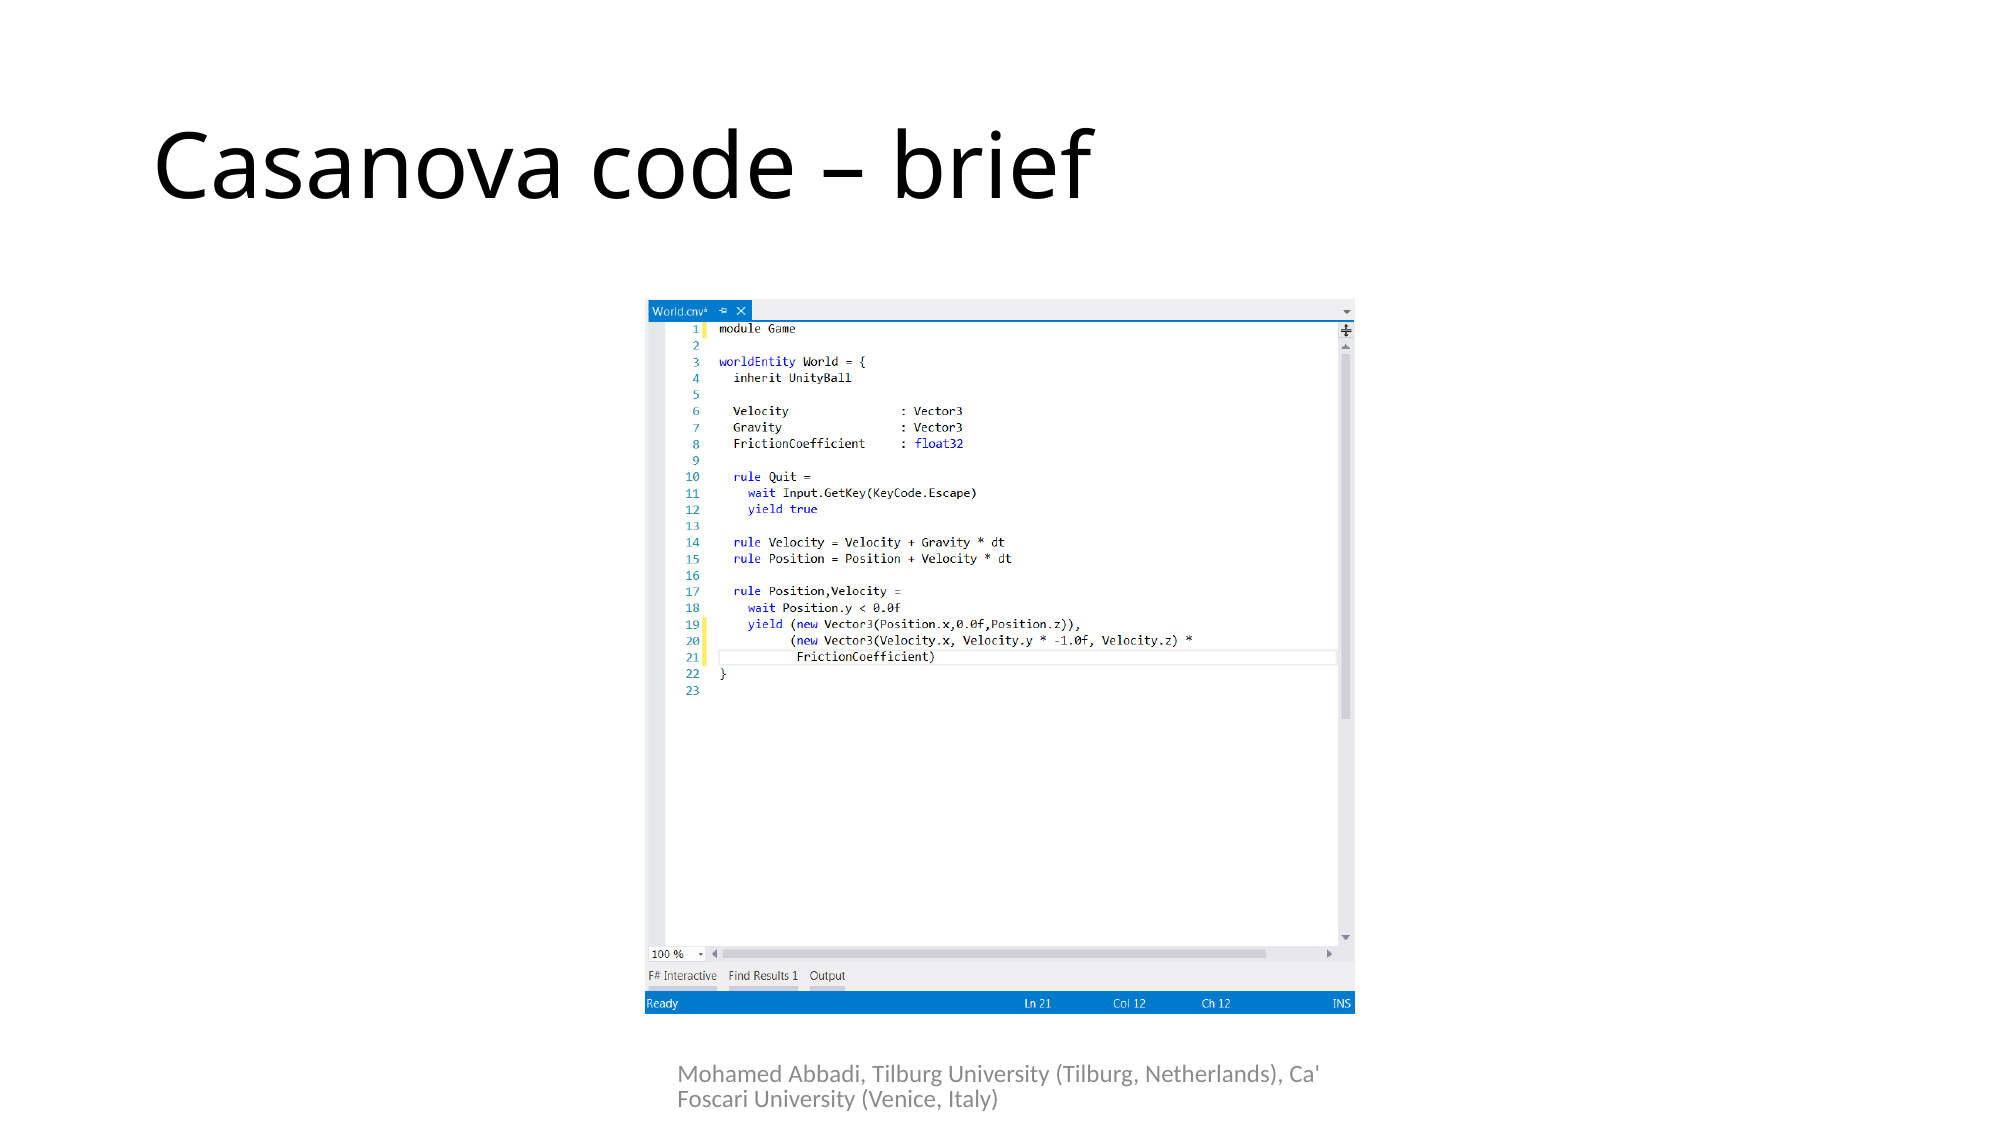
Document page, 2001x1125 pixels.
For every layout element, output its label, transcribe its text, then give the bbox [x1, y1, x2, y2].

picture [645, 299, 1355, 1014]
footer Mohamed Abbadi, Tilburg University (Tilburg, Netherlands), Ca'Foscari University (Venice, Italy) [662, 1042, 1338, 1103]
title Casanova code – brief [137, 59, 1863, 278]
